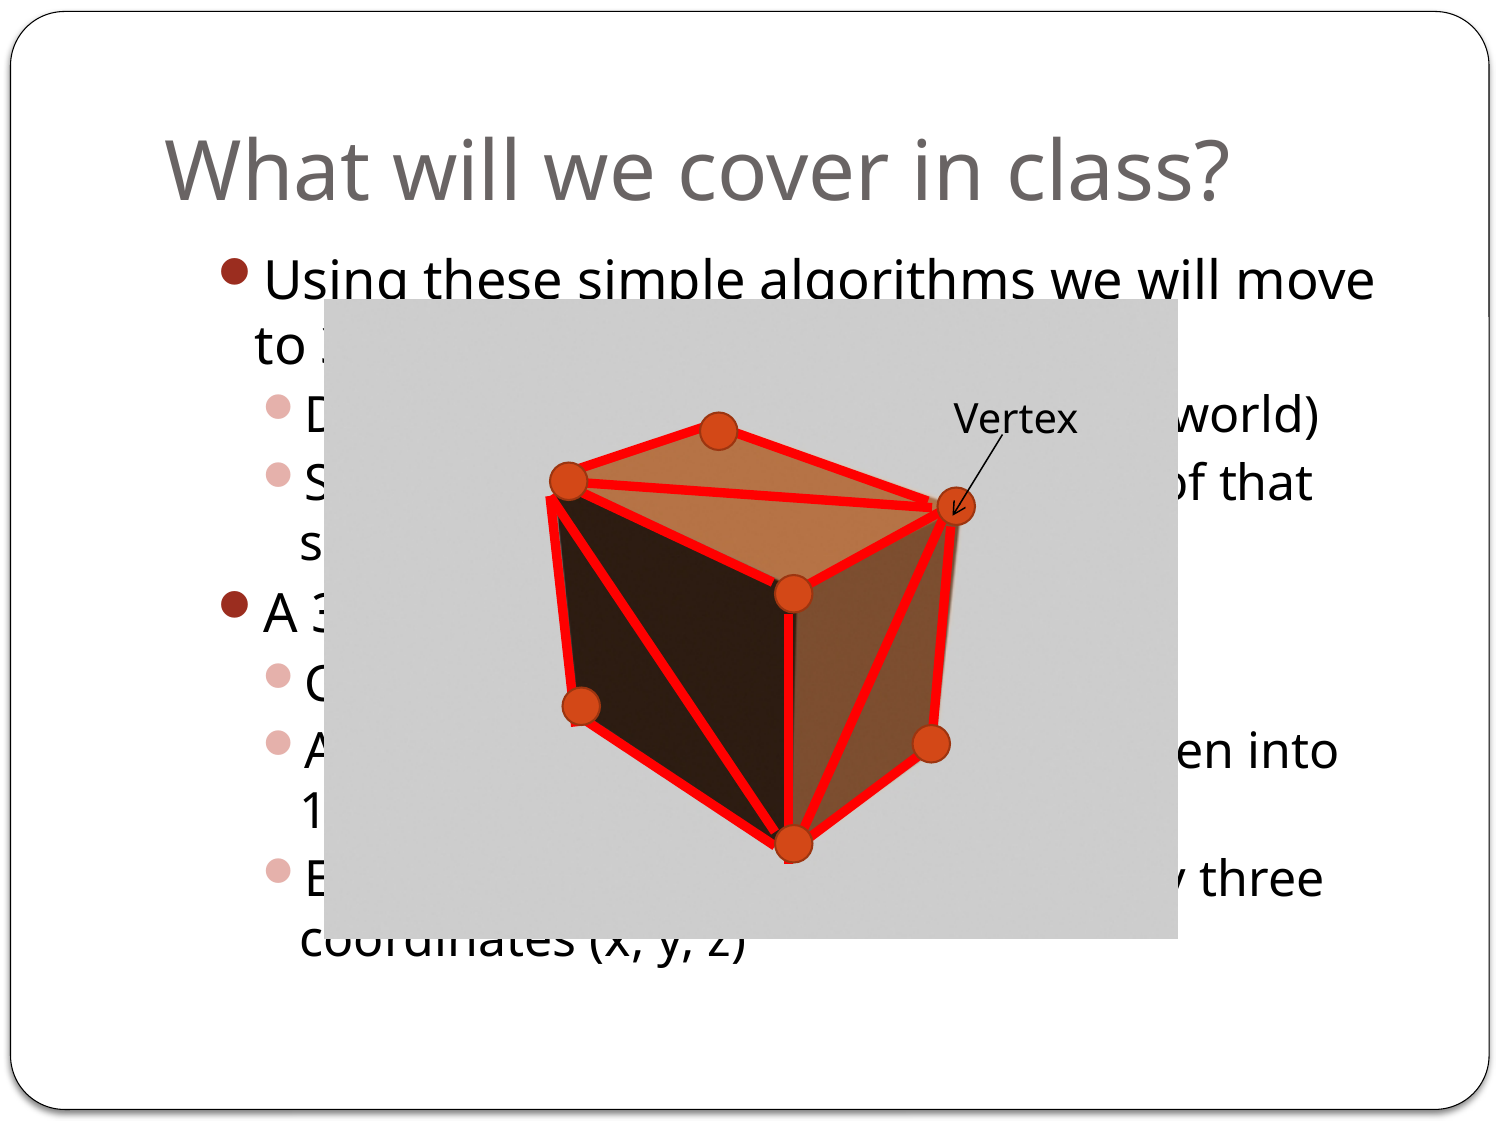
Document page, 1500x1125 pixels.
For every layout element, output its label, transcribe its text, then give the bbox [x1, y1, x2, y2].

list Using these simple algorithms we will move to 3D graphics Describe a three-dimensional scene (world) Simulate a camera to take an image of that scene A 3D example Consider a box in 3D space A 3D box has 6 sides and can be broken into 12 triangles Each vertex of the box is described by three coordinates (x, y, z) [150, 237, 1425, 988]
title What will we cover in class? [150, 45, 1425, 233]
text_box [324, 299, 1178, 940]
